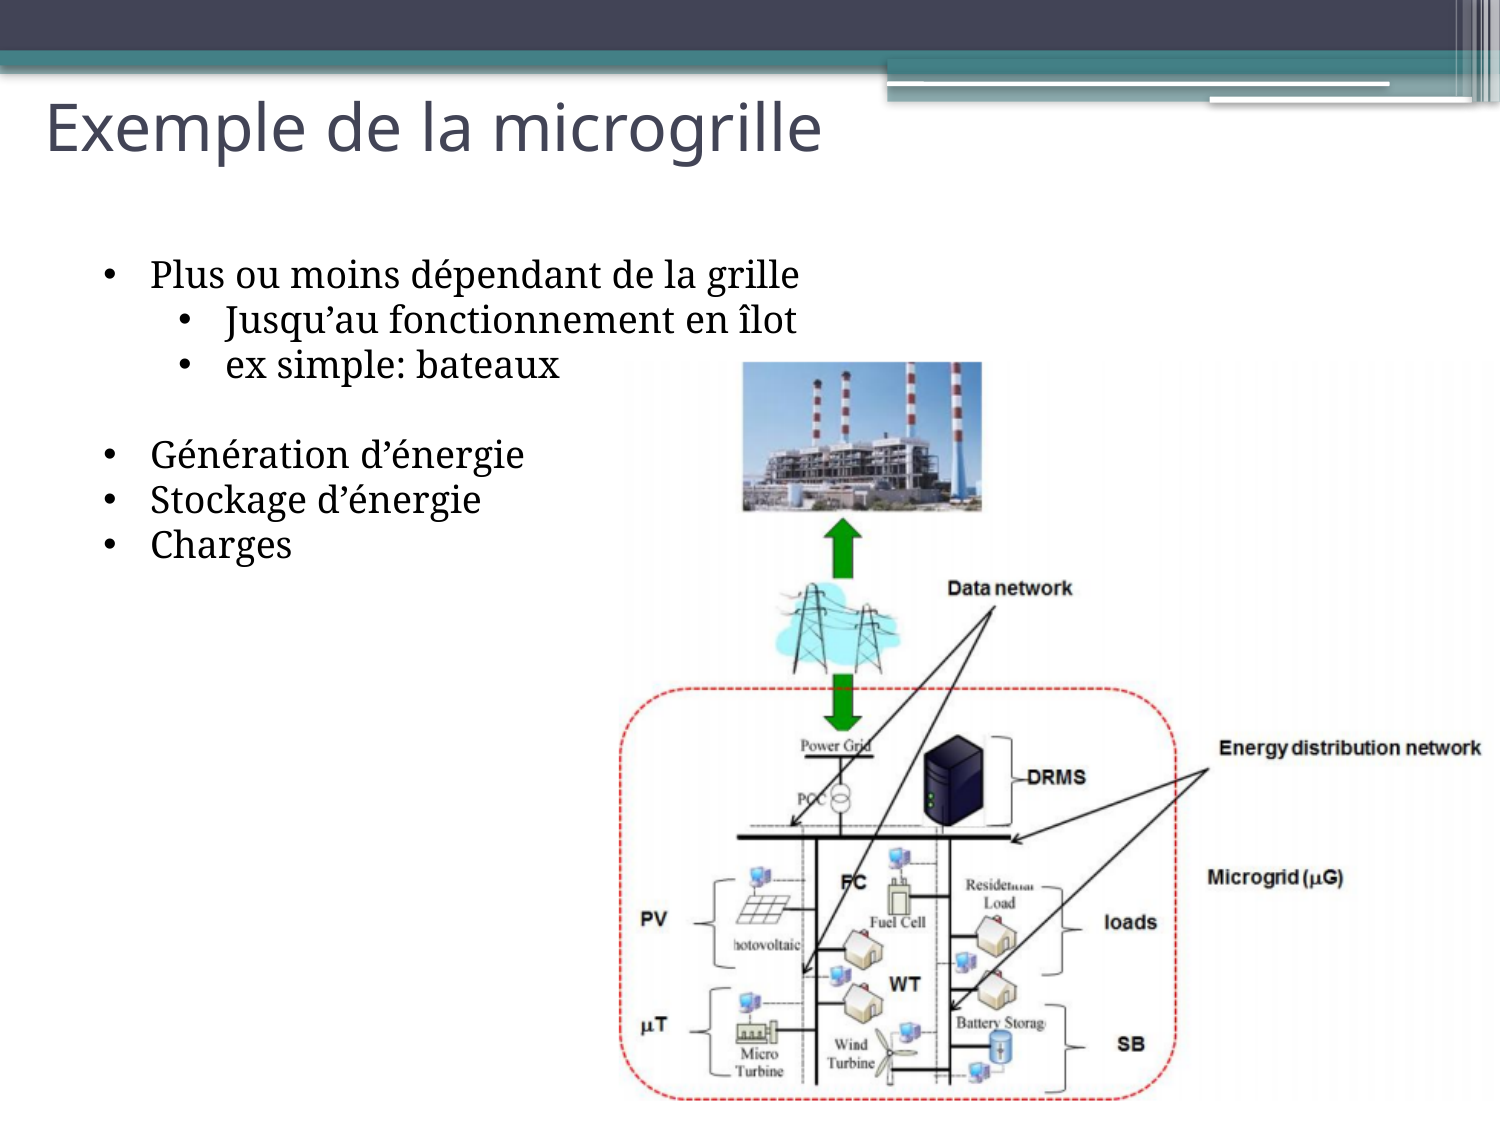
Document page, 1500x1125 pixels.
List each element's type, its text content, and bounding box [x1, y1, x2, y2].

text_box Plus ou moins dépendant de la grille Jusqu’au fonctionnement en îlot ex simple: bateaux Génération d’énergie Stockage d’énergie Charges [88, 243, 1298, 574]
picture [577, 349, 1495, 1110]
text_box Exemple de la microgrille [29, 78, 1380, 173]
